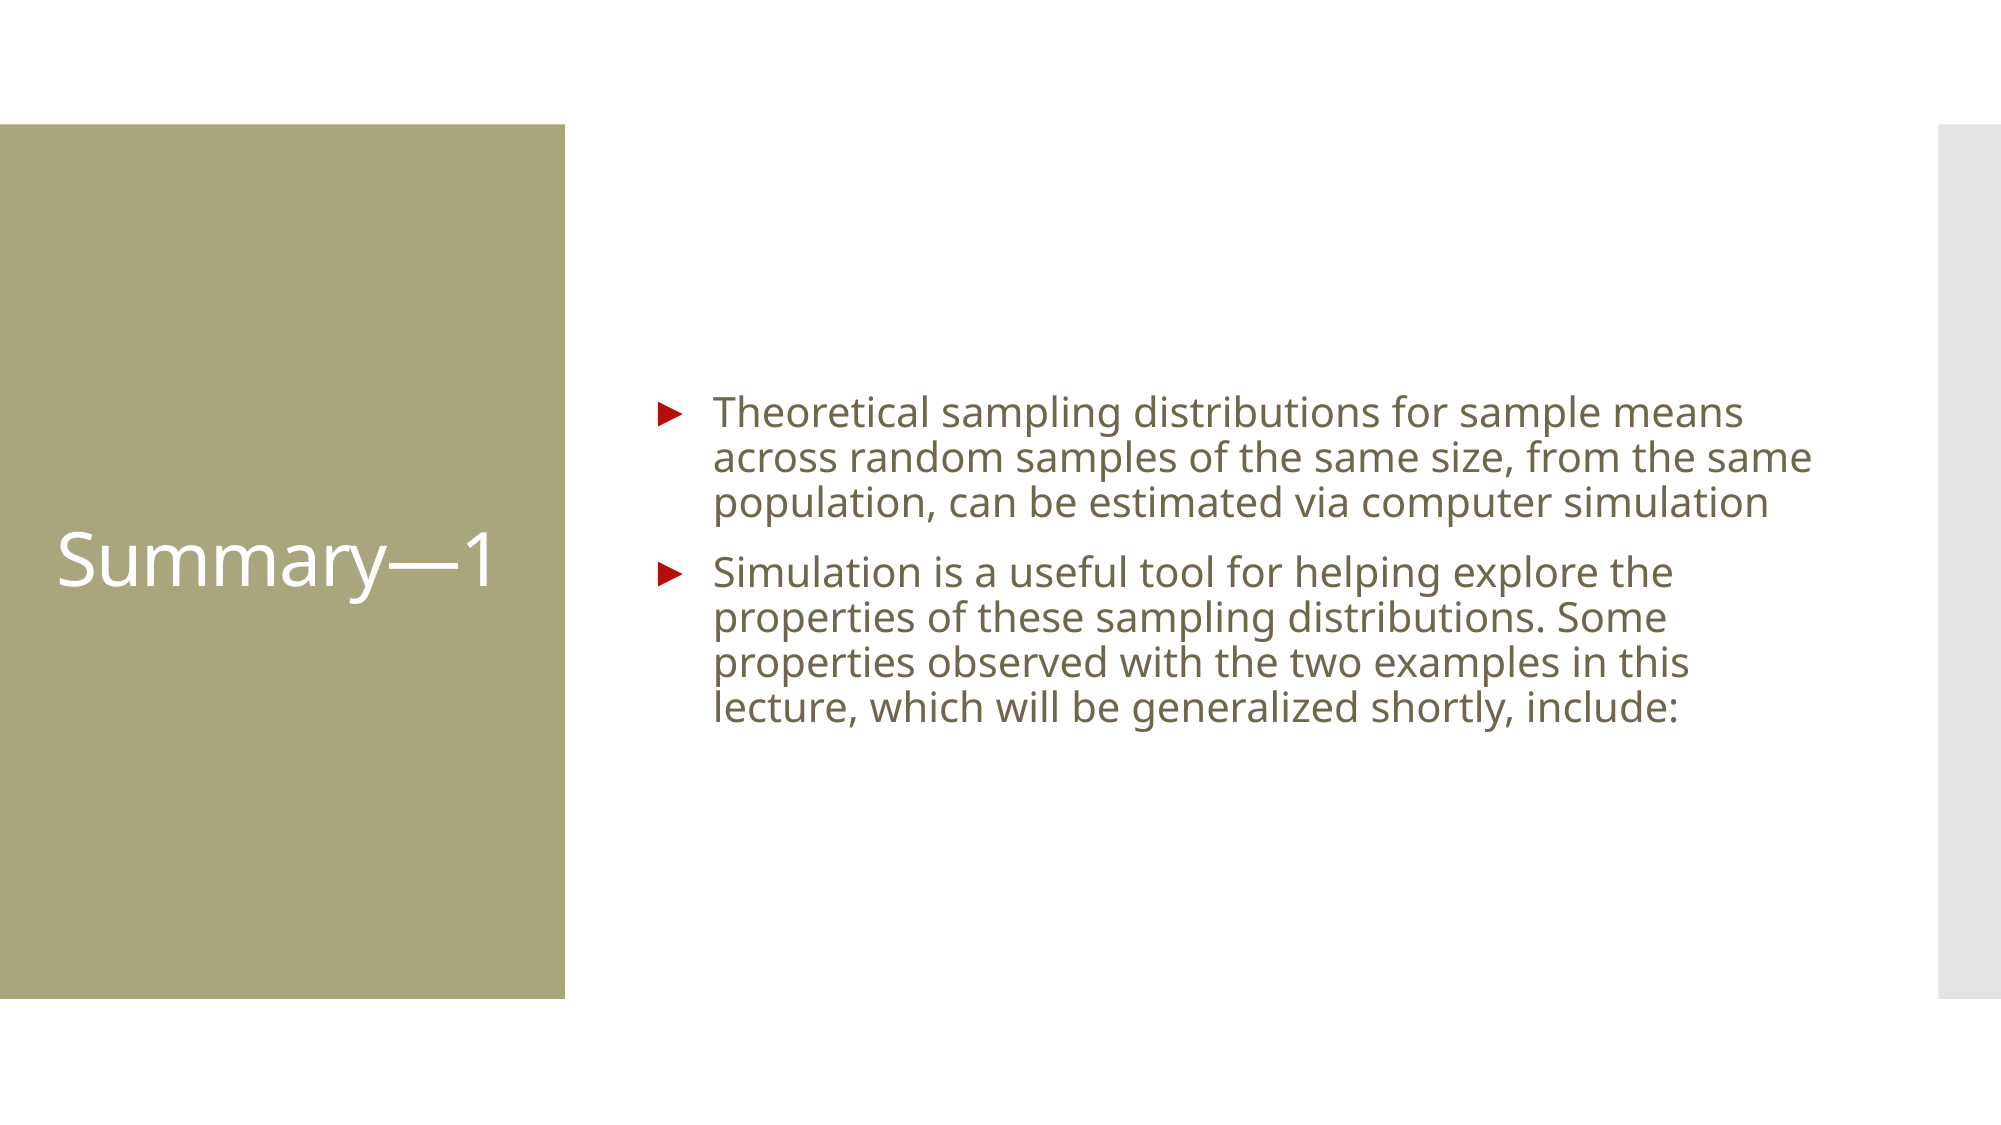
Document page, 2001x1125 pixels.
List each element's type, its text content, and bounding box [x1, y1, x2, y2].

list Theoretical sampling distributions for sample means across random samples of the same size, from the same population, can be estimated via computer simulation Simulation is a useful tool for helping explore the properties of these sampling distributions. Some properties observed with the two examples in this lecture, which will be generalized shortly, include: [634, 141, 1835, 982]
title Summary—1 [41, 184, 525, 940]
